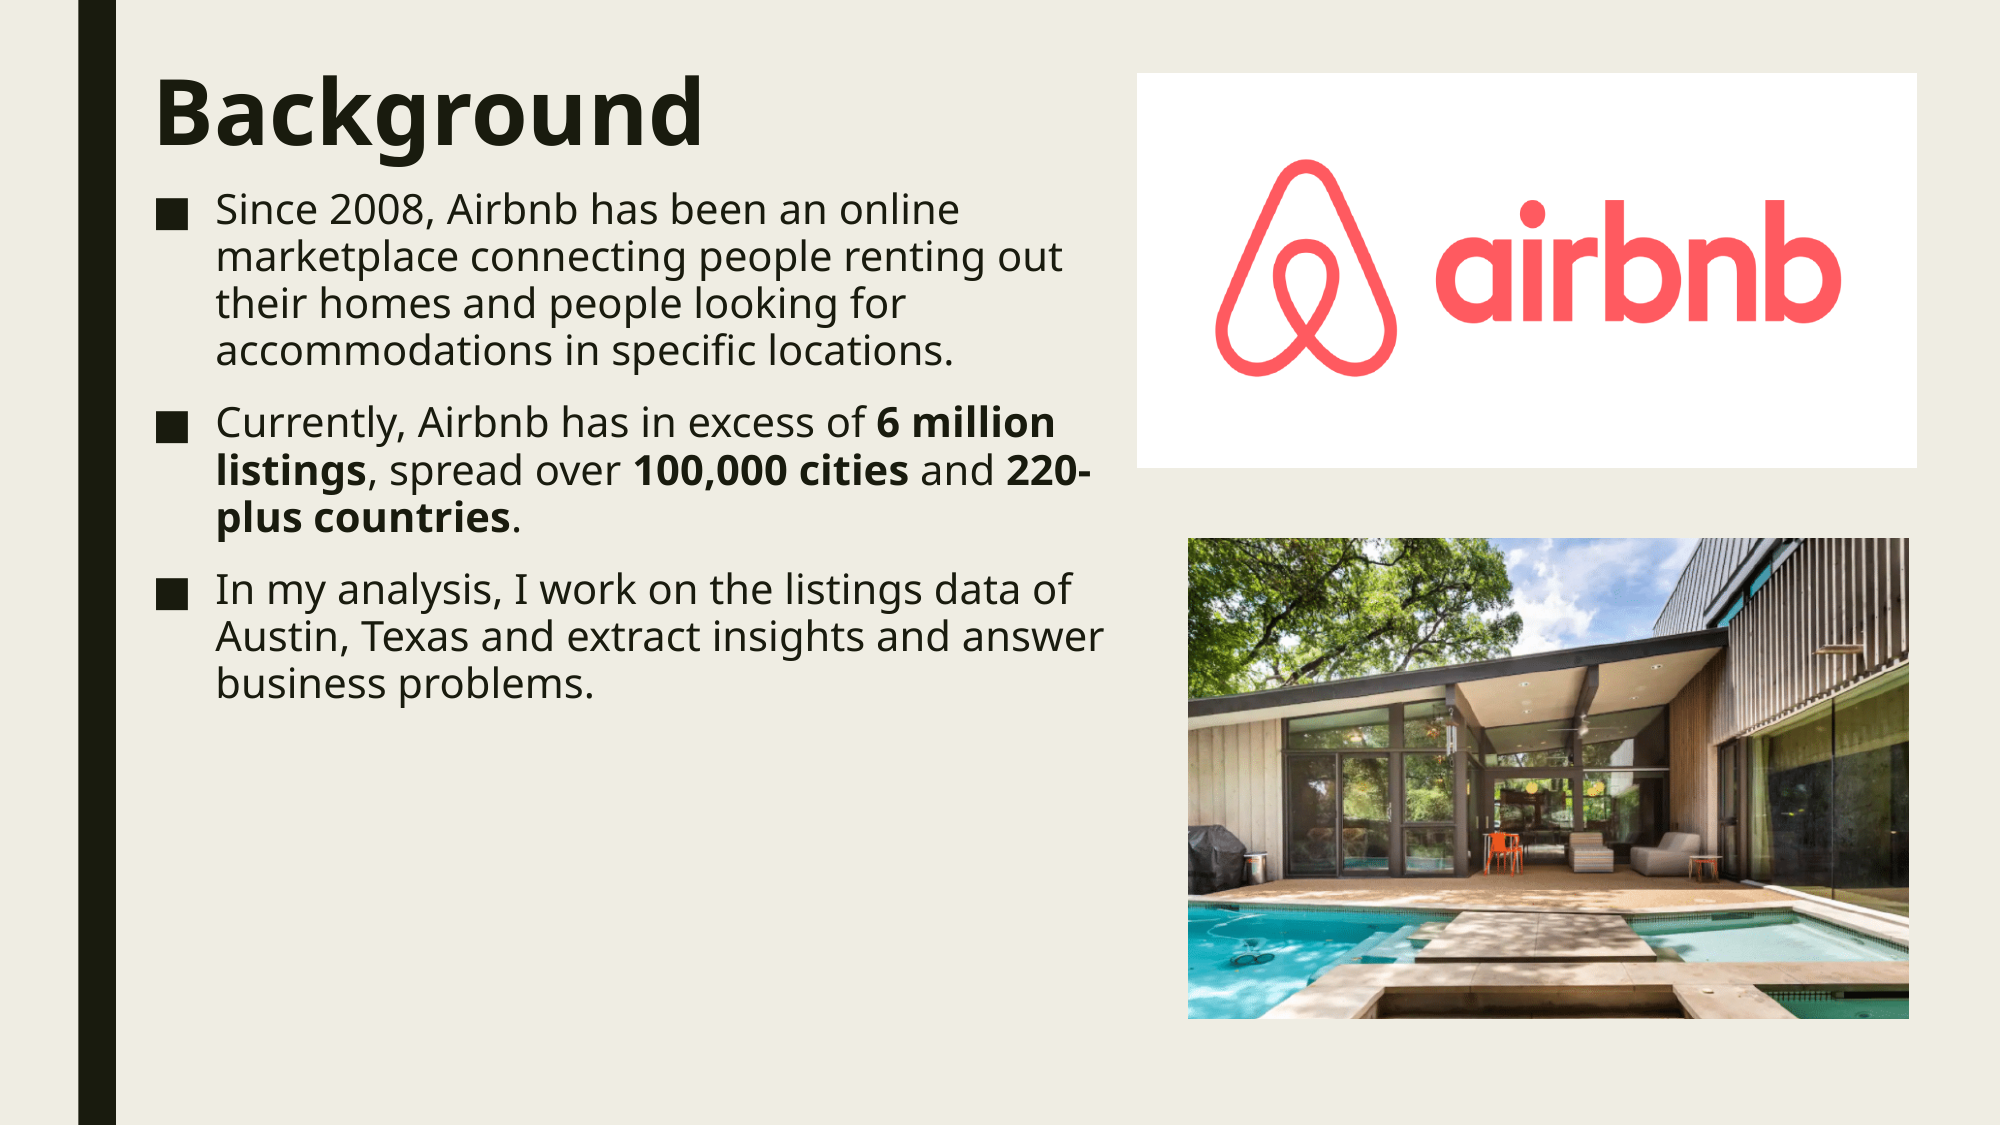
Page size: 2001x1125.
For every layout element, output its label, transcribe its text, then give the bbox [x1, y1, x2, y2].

list Since 2008, Airbnb has been an online marketplace connecting people renting out their homes and people looking for accommodations in specific locations. Currently, Airbnb has in excess of 6 million listings, spread over 100,000 cities and 220-plus countries. In my analysis, I work on the listings data of Austin, Texas and extract insights and answer business problems. [137, 179, 1138, 1014]
picture [1137, 73, 1917, 468]
title Background [137, 59, 1863, 179]
picture [1188, 538, 1909, 1019]
